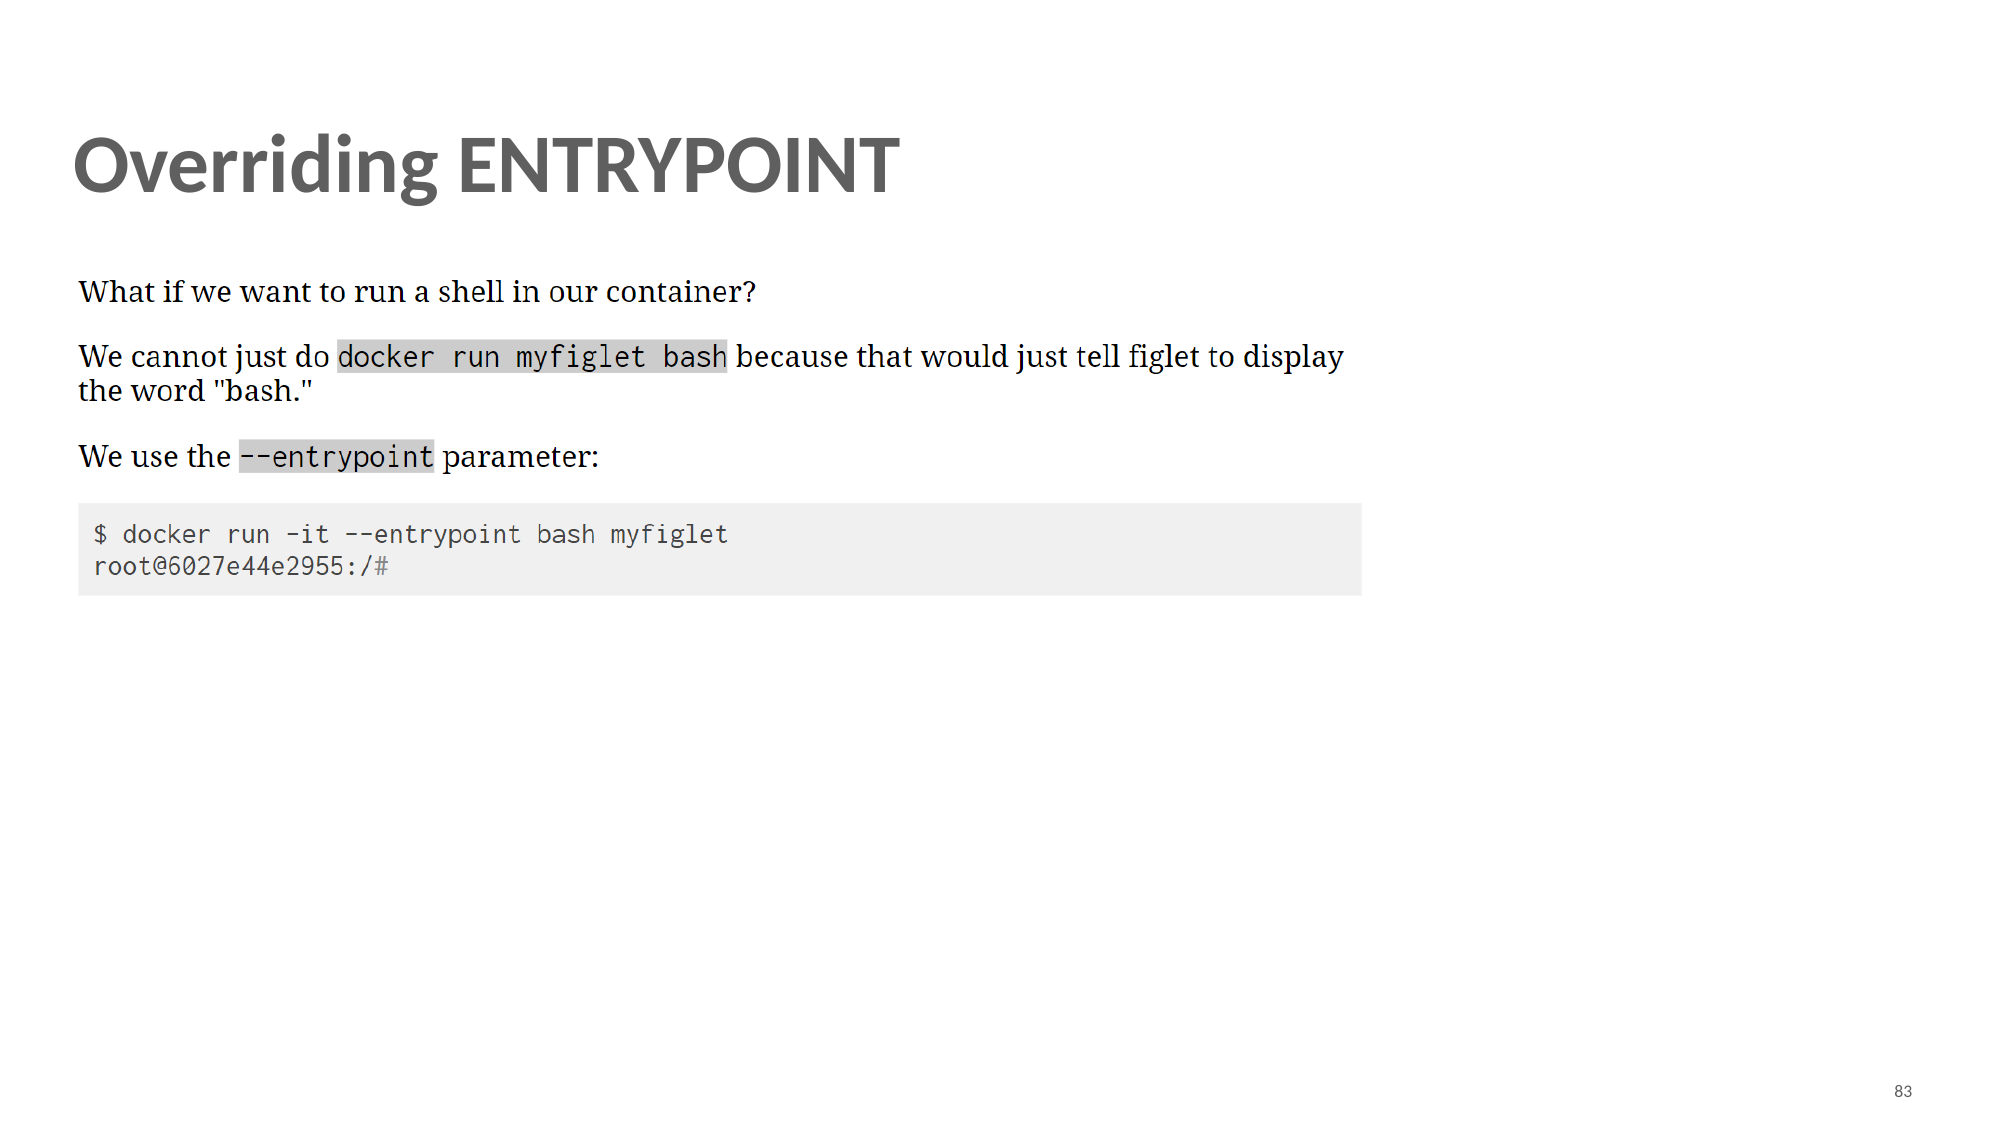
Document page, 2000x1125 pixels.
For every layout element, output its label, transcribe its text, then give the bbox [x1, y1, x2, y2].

title Overriding ENTRYPOINT [73, 62, 1562, 209]
slide_number 83 [1849, 1075, 1913, 1106]
picture [64, 270, 1370, 611]
